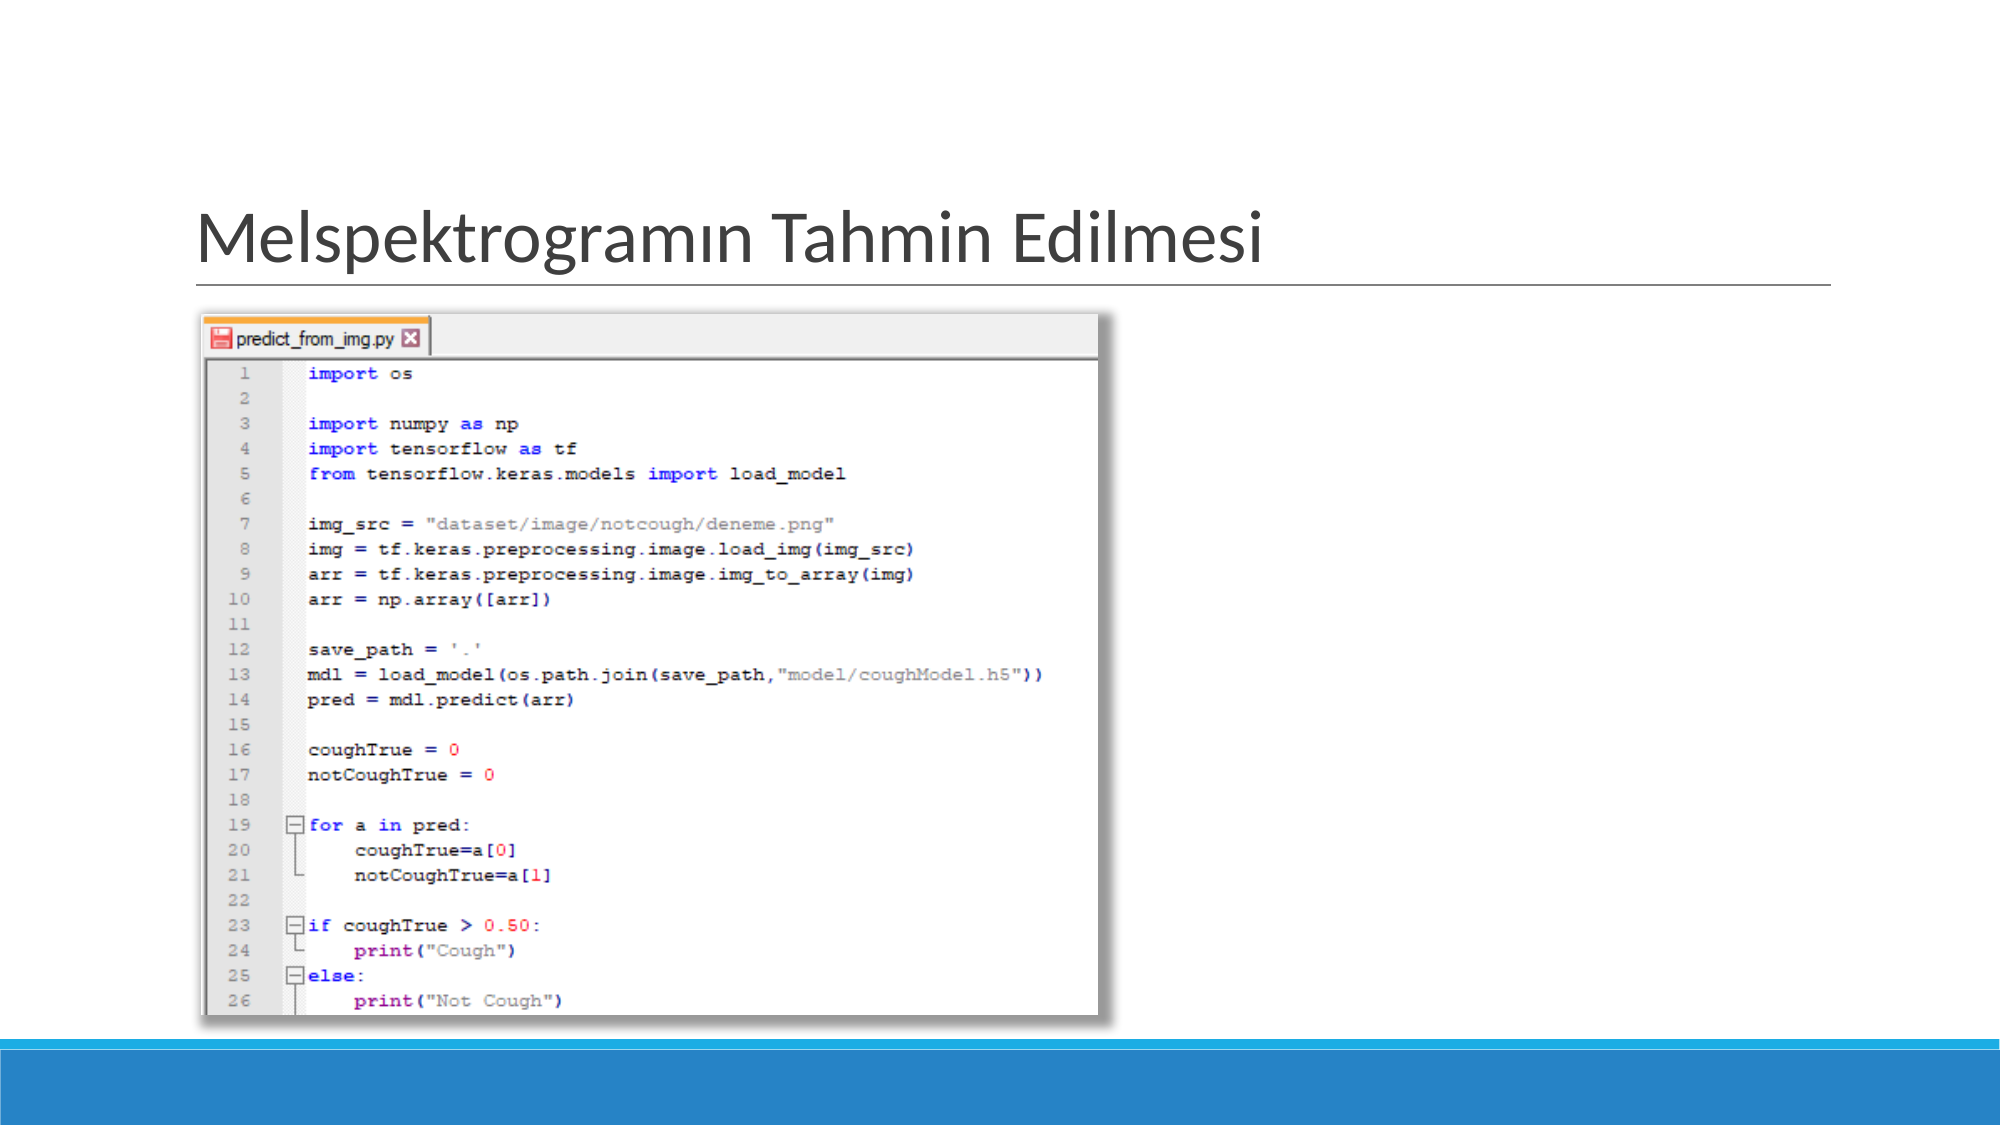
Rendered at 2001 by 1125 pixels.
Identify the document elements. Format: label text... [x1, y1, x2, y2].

title Melspektrogramın Tahmin Edilmesi [180, 47, 1830, 285]
picture [200, 313, 1098, 1016]
